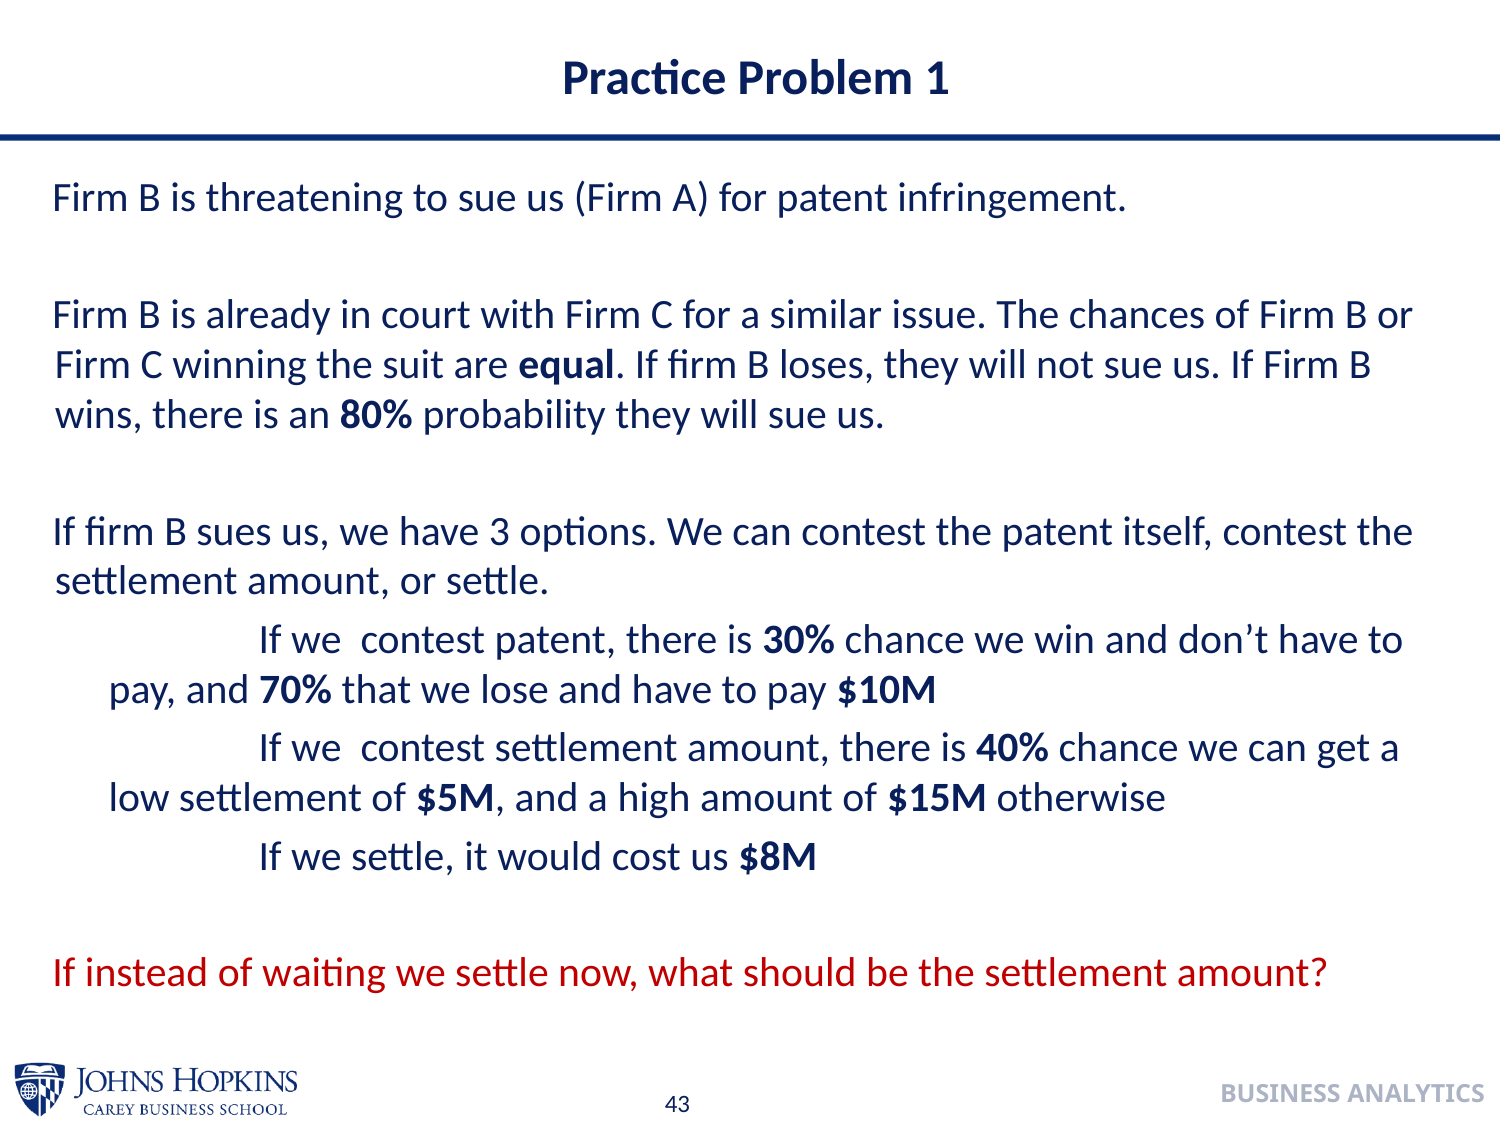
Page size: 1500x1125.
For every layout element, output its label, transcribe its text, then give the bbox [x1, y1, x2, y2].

slide_number 43 [650, 1080, 963, 1125]
text_box Practice Problem 1 [37, 37, 1475, 113]
picture [0, 1008, 350, 1125]
text_box Firm B is threatening to sue us (Firm A) for patent infringement. Firm B is already in court with Firm C for a similar issue. The chances of Firm B or Firm C winning the suit are equal. If firm B loses, they will not sue us. If Firm B wins, there is an 80% probability they will sue us. If firm B sues us, we have 3 options. We can contest the patent itself, contest the settlement amount, or settle. If we contest patent, there is 30% chance we win and don’t have to pay, and 70% that we lose and have to pay $10M If we contest settlement amount, there is 40% chance we can get a low settlement of $5M, and a high amount of $15M otherwise If we settle, it would cost us $8M If instead of waiting we settle now, what should be the settlement amount? [37, 162, 1475, 1080]
